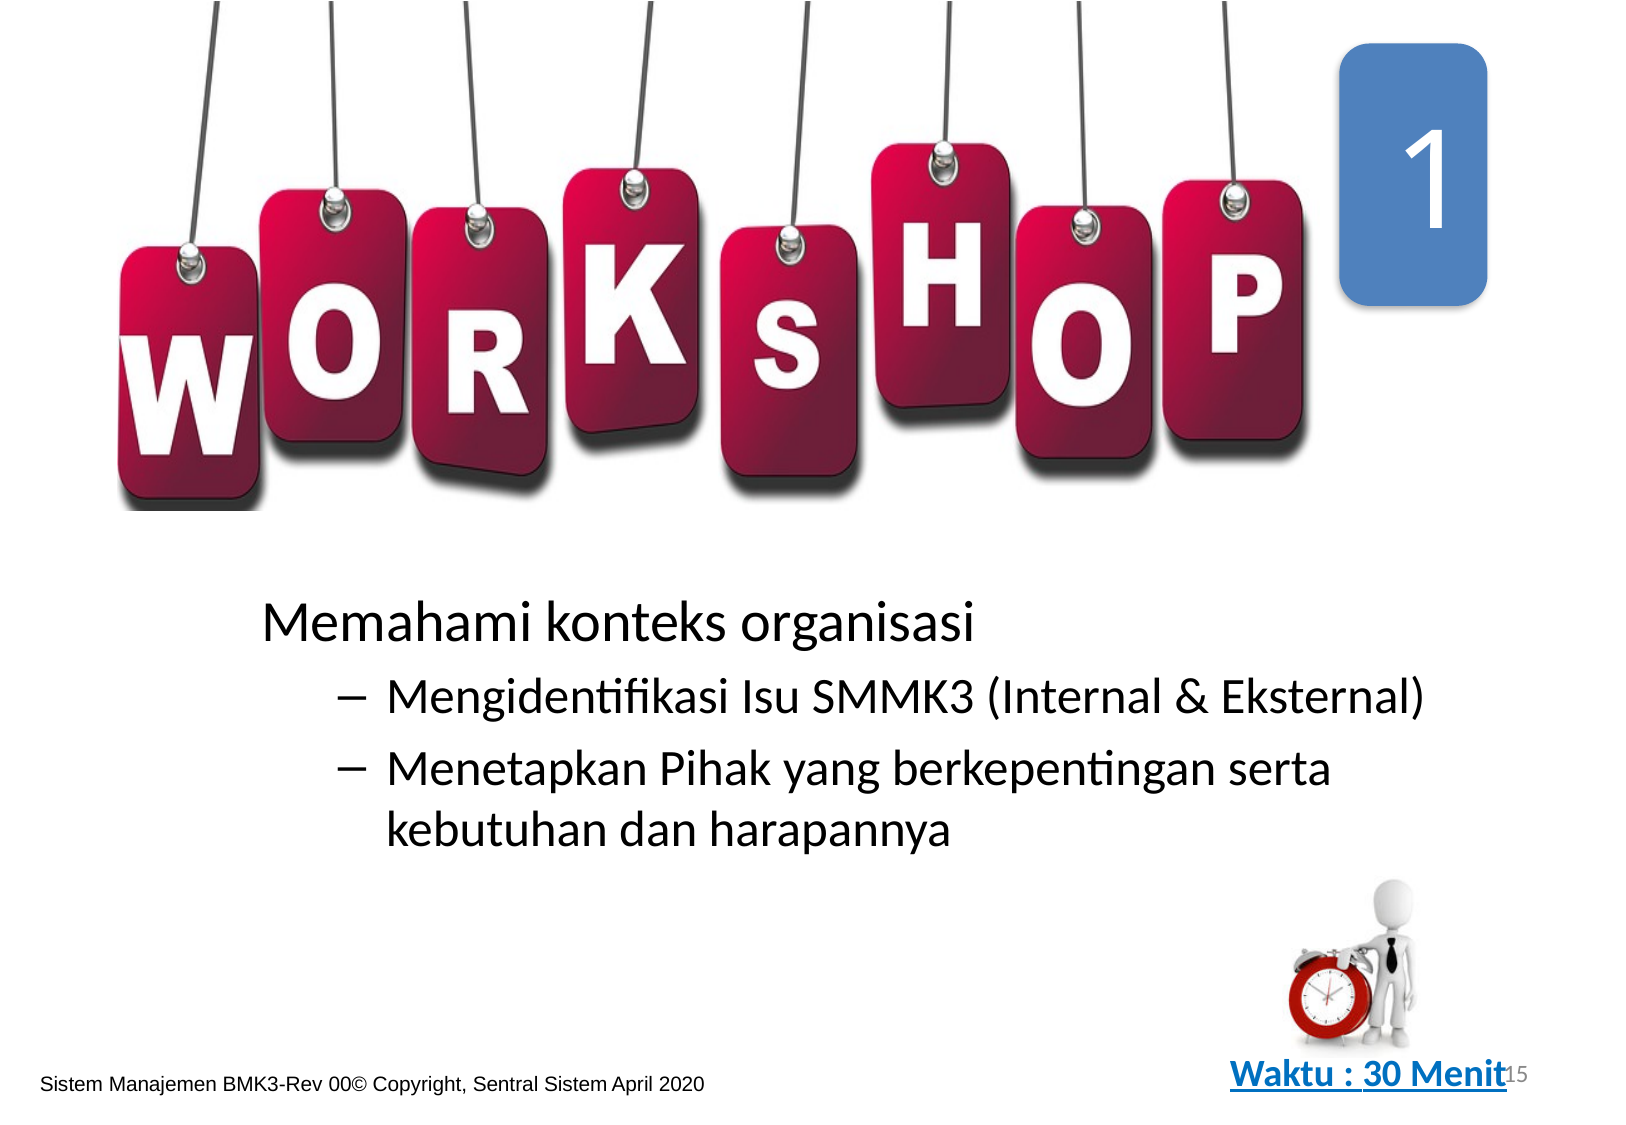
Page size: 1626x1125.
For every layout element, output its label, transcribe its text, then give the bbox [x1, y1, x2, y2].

picture [1273, 874, 1457, 1058]
picture [117, 1, 1320, 511]
slide_number 15 [1164, 1042, 1544, 1103]
text_box Waktu : 30 Menit [1215, 1040, 1522, 1102]
text_box Sistem Manajemen BMK3-Rev 00© Copyright, Sentral Sistem April 2020 [24, 1062, 813, 1123]
text_box [1337, 41, 1490, 309]
list Memahami konteks organisasi Mengidentifikasi Isu SMMK3 (Internal & Eksternal) Menetapkan Pihak yang berkepentingan serta kebutuhan dan harapannya [245, 575, 1488, 914]
text_box 1 [1378, 83, 1474, 264]
